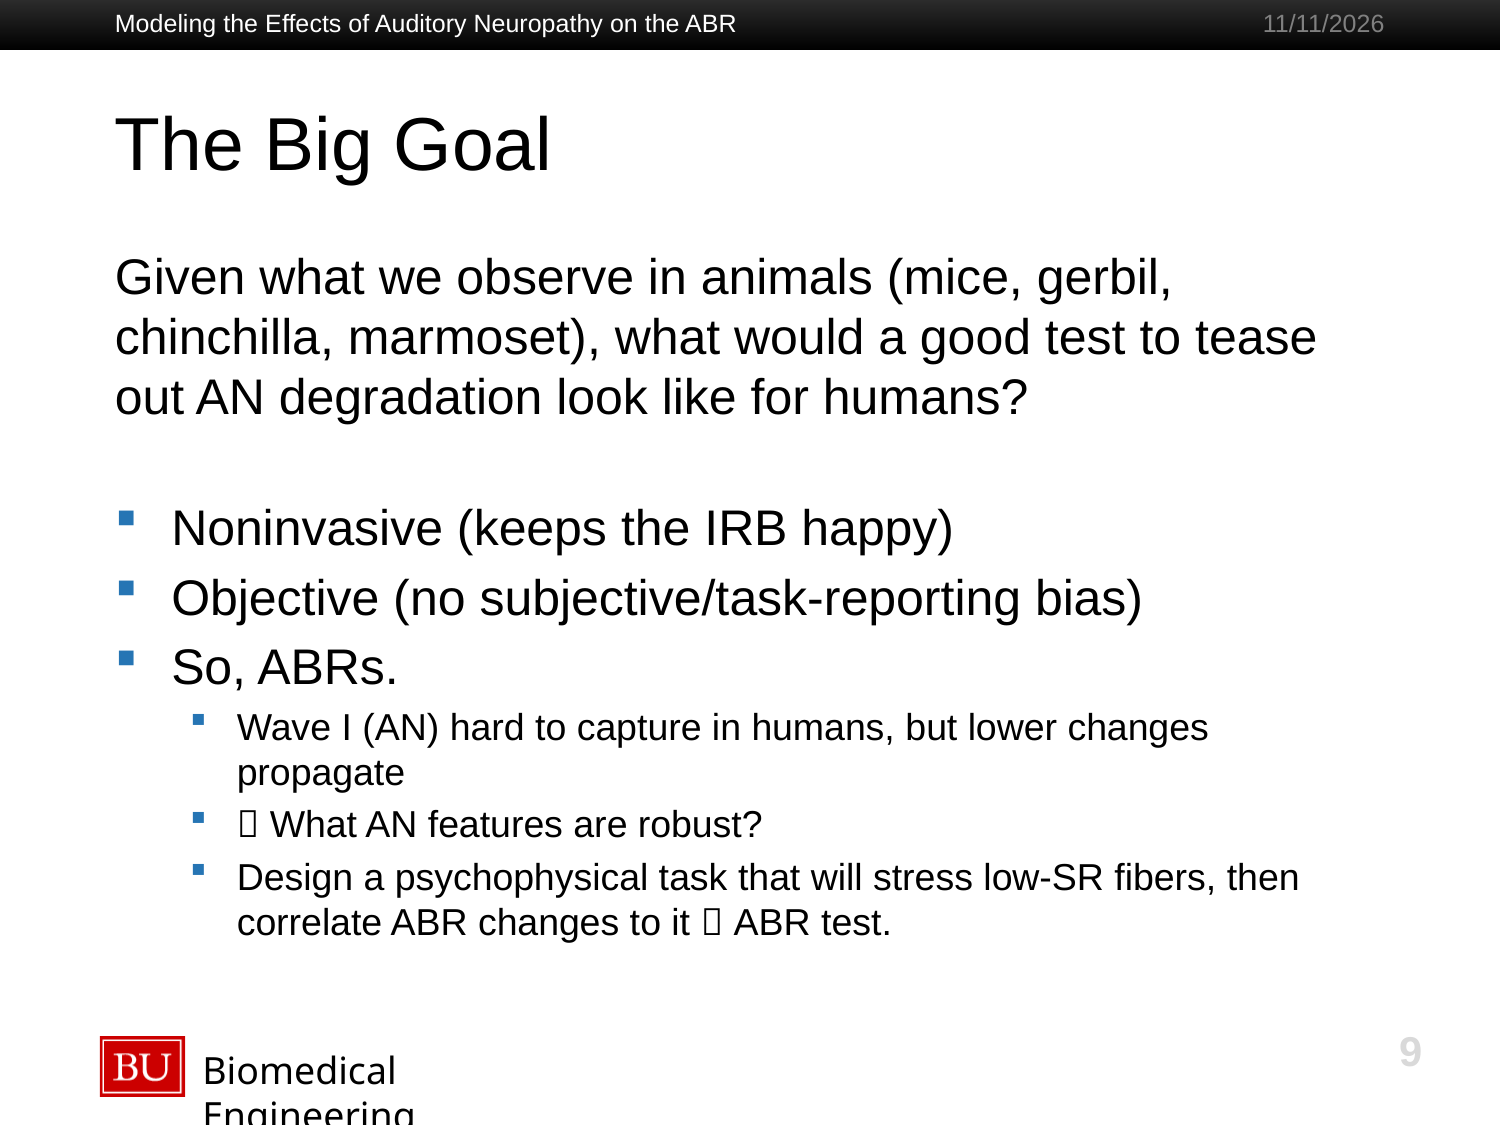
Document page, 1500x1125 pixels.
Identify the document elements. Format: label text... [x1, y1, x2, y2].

list Given what we observe in animals (mice, gerbil, chinchilla, marmoset), what would a good test to tease out AN degradation look like for humans? Noninvasive (keeps the IRB happy) Objective (no subjective/task-reporting bias) So, ABRs. Wave I (AN) hard to capture in humans, but lower changes propagate  What AN features are robust? Design a psychophysical task that will stress low-SR fibers, then correlate ABR changes to it  ABR test. [99, 237, 1400, 1025]
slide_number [999, 0, 1401, 51]
picture [99, 1036, 188, 1097]
title The Big Goal [99, 87, 1400, 200]
footer Modeling the Effects of Auditory Neuropathy on the ABR [99, 0, 938, 51]
slide_number 9 [1199, 1024, 1438, 1092]
